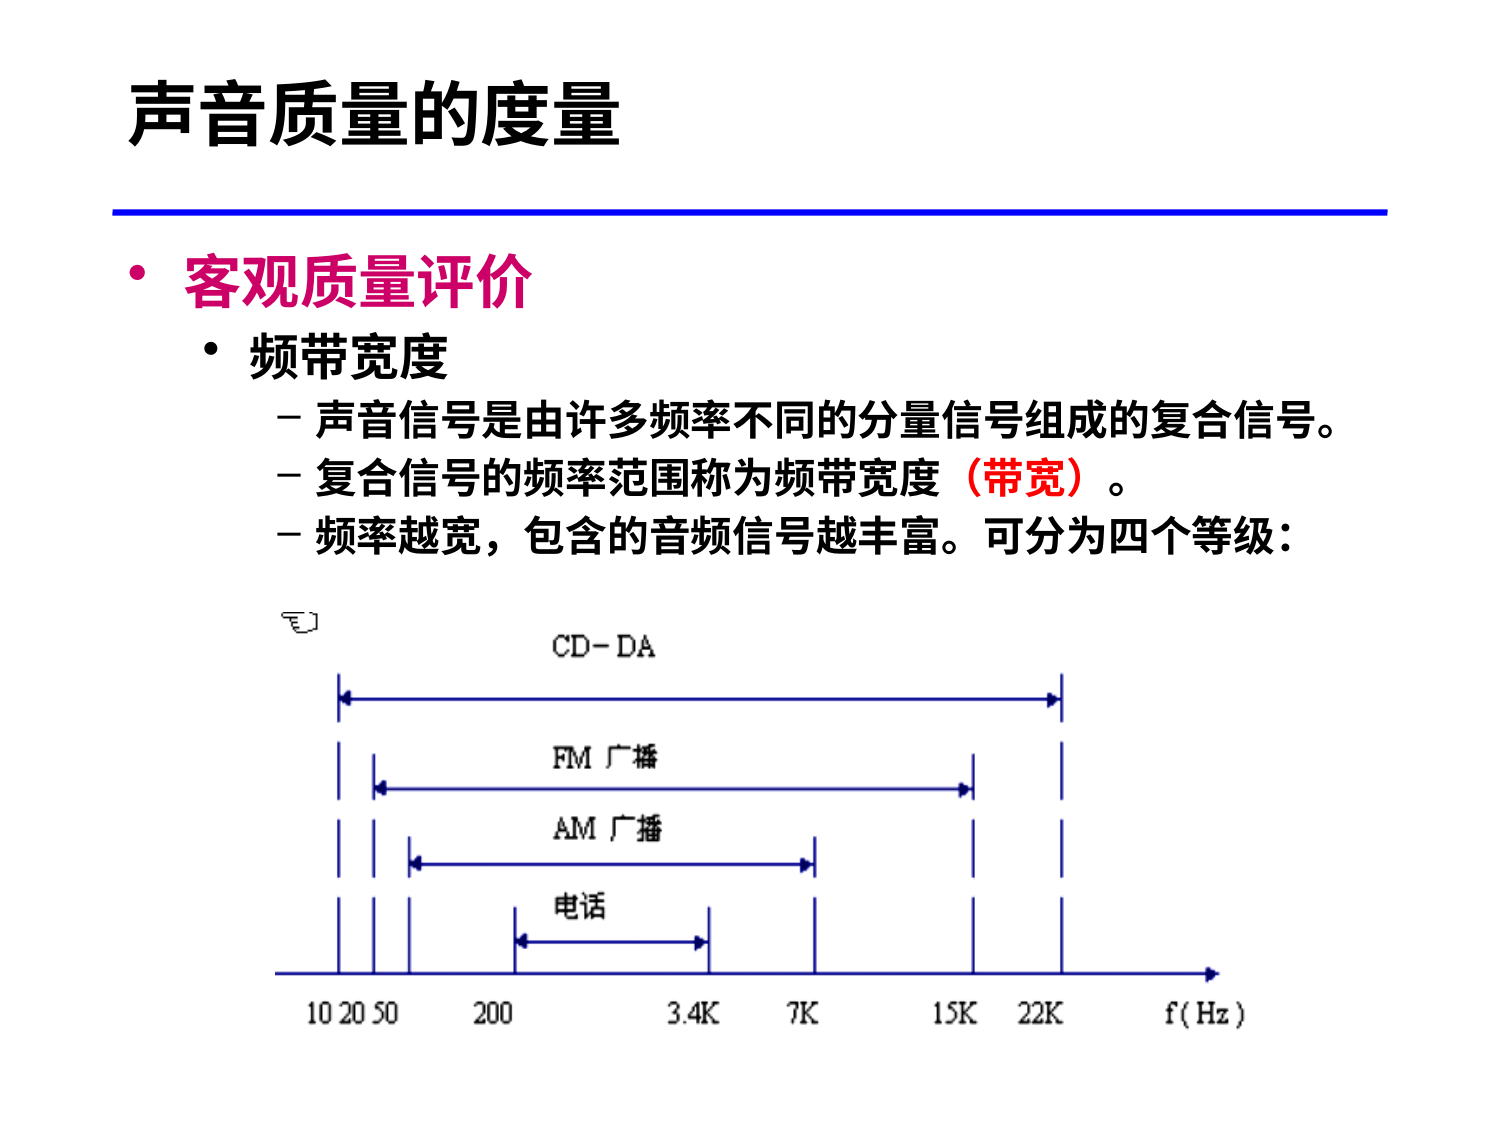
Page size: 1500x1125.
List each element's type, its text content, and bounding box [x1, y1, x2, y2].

text_box 声音质量的度量 [112, 62, 1388, 200]
list 客观质量评价 频带宽度 声音信号是由许多频率不同的分量信号组成的复合信号。 复合信号的频率范围称为频带宽度（带宽）。 频率越宽，包含的音频信号越丰富。可分为四个等级： [112, 237, 1388, 1013]
picture [274, 612, 1251, 1063]
